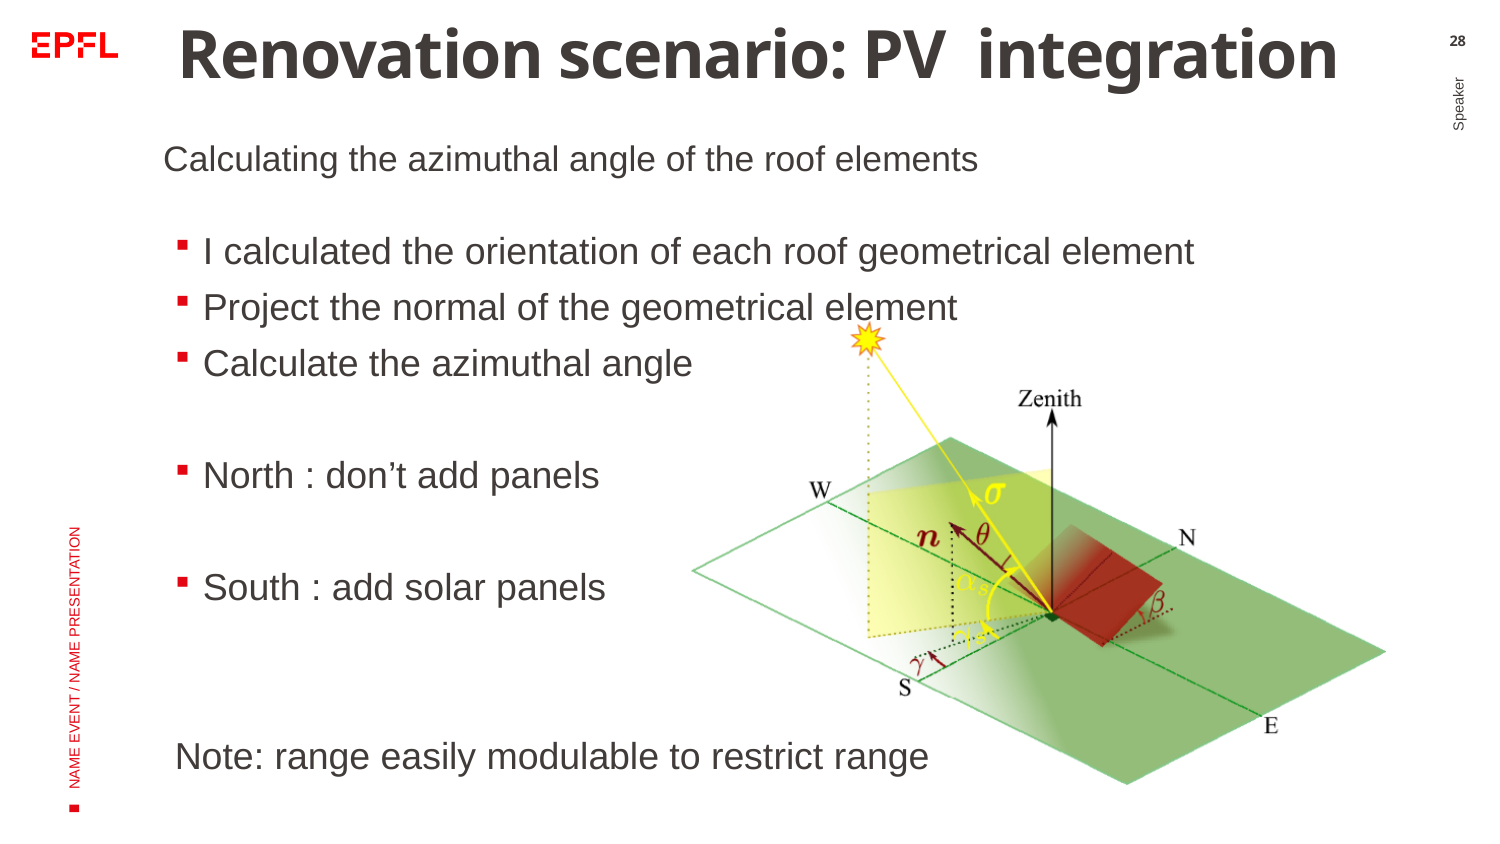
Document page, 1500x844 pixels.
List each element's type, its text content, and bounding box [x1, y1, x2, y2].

title Renovation scenario: PV integration [148, 21, 1356, 198]
footer Speaker [1415, 59, 1500, 641]
slide_number 28 [1415, 32, 1500, 59]
slide_number NAME EVENT / NAME PRESENTATION [0, 256, 149, 805]
text_box Calculating the azimuthal angle of the roof elements [148, 129, 1180, 187]
picture [690, 321, 1386, 785]
picture [21, 21, 129, 69]
list I calculated the orientation of each roof geometrical element Project the normal of the geometrical element Calculate the azimuthal angle North : don’t add panels South : add solar panels Note: range easily modulable to restrict range [145, 224, 1433, 785]
